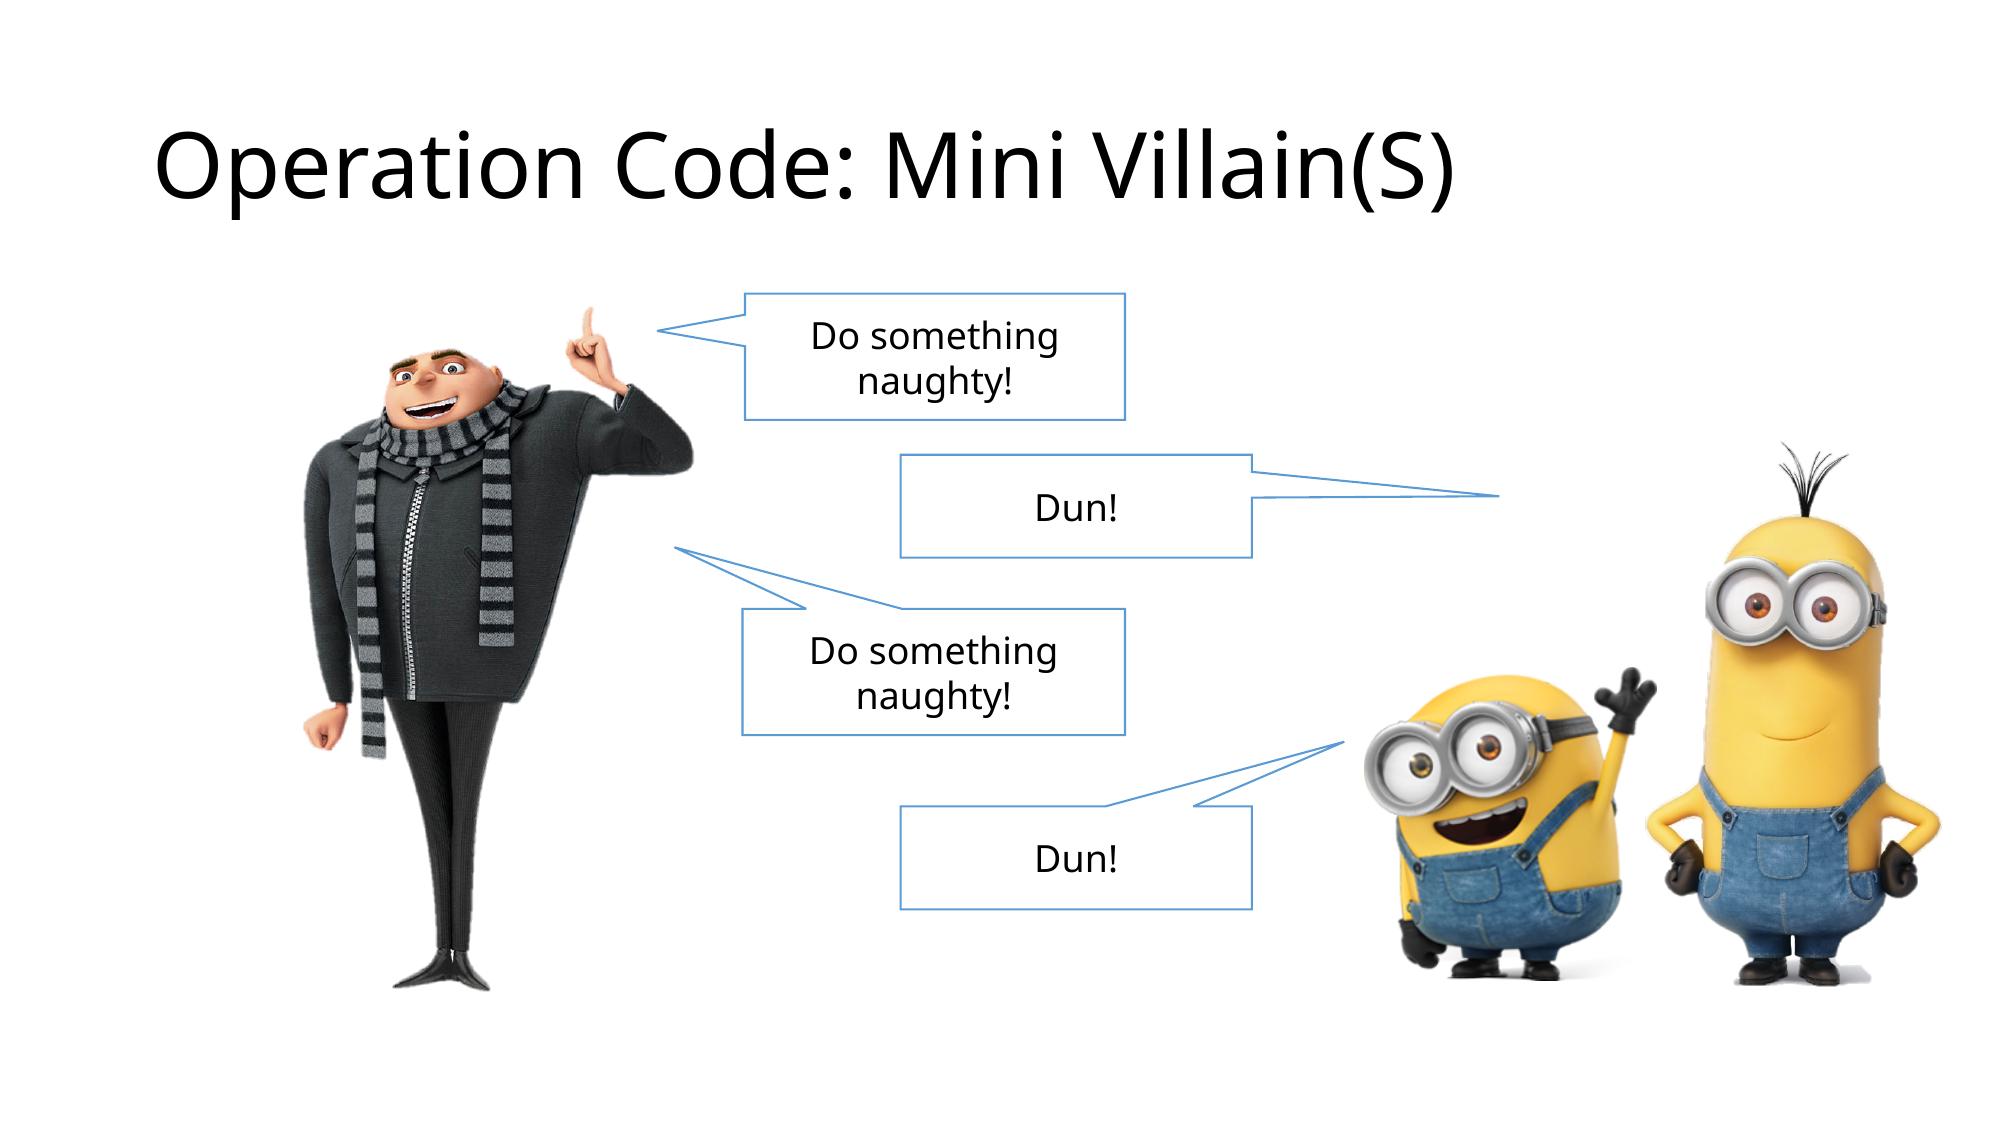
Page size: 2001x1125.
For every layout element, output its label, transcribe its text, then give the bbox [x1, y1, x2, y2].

picture [271, 285, 884, 1017]
text_box Do something naughty! [884, 292, 1127, 421]
text_box Dun! [899, 453, 1500, 559]
title Operation Code: Mini Villain(S) [137, 59, 1863, 278]
picture [1364, 391, 2000, 1048]
text_box Dun! [899, 740, 1345, 911]
text_box Do something naughty! [884, 602, 1127, 737]
